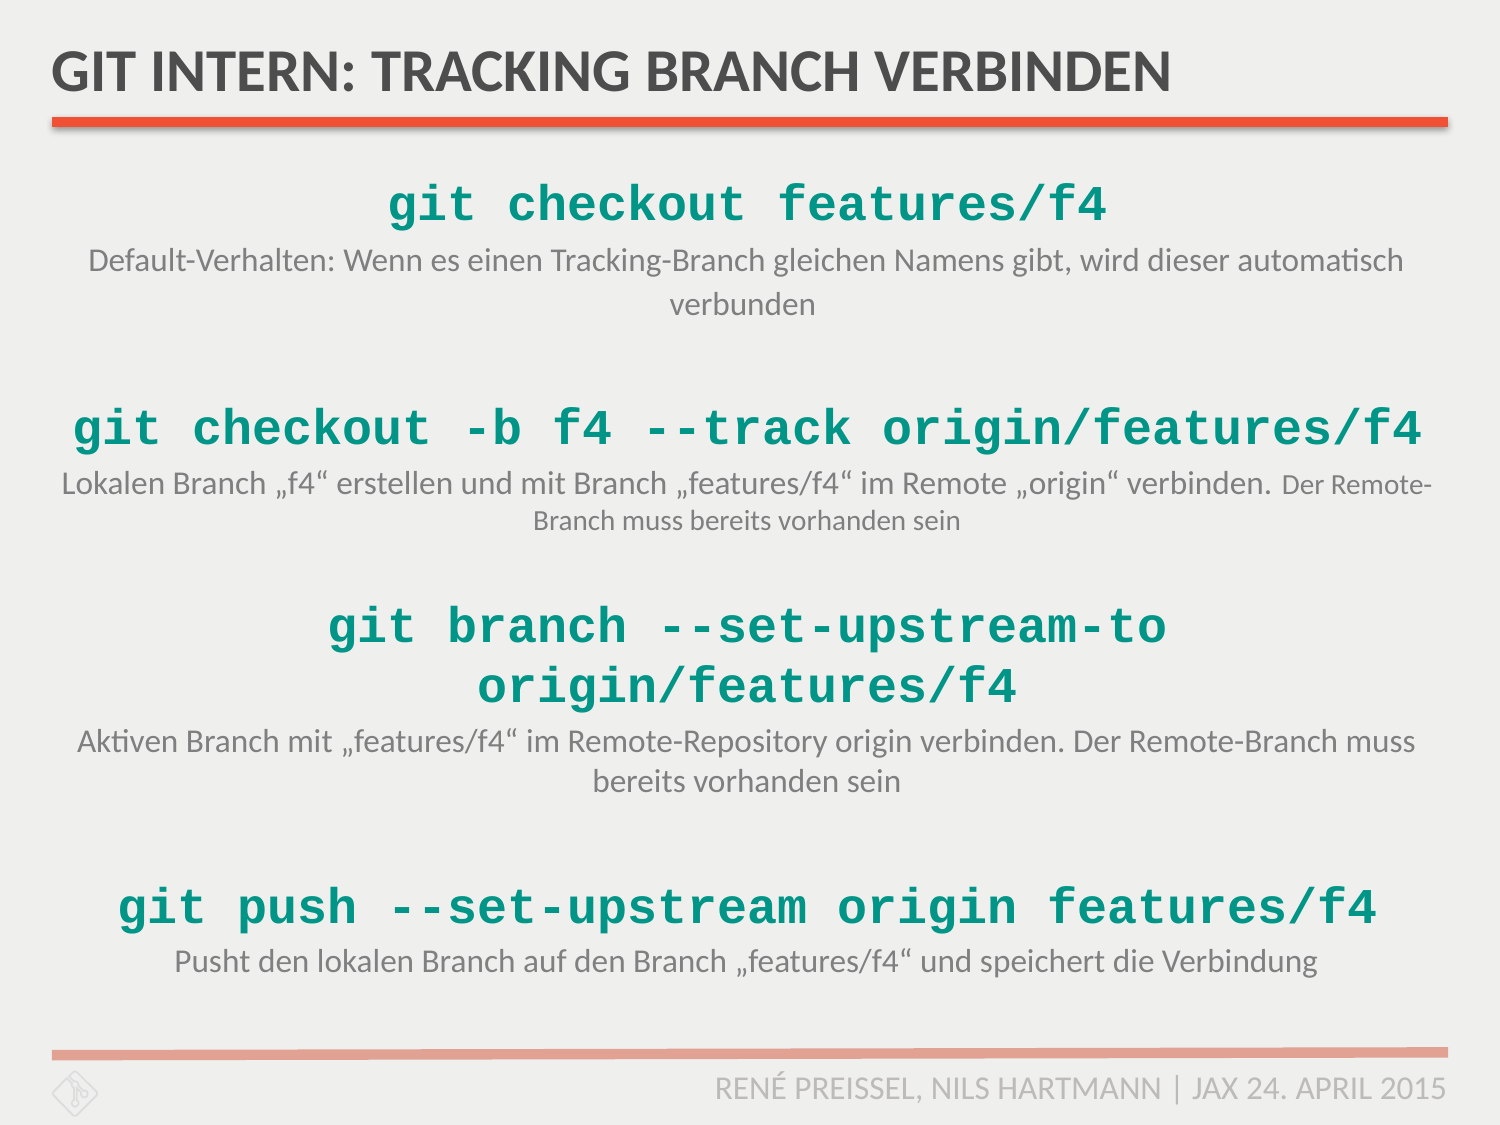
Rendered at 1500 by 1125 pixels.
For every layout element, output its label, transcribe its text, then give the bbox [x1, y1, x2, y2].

list git checkout features/f4 Default-Verhalten: Wenn es einen Tracking-Branch gleichen Namens gibt, wird dieser automatisch verbunden git checkout -b f4 --track origin/features/f4 Lokalen Branch „f4“ erstellen und mit Branch „features/f4“ im Remote „origin“ verbinden. Der Remote-Branch muss bereits vorhanden sein git branch --set-upstream-to origin/features/f4 Aktiven Branch mit „features/f4“ im Remote-Repository origin verbinden. Der Remote-Branch muss bereits vorhanden sein git push --set-upstream origin features/f4 Pusht den lokalen Branch auf den Branch „features/f4“ und speichert die Verbindung [42, 170, 1452, 1005]
title GIT INTERN: TRACKING BRANCH VERBINDEN [51, 30, 1449, 104]
